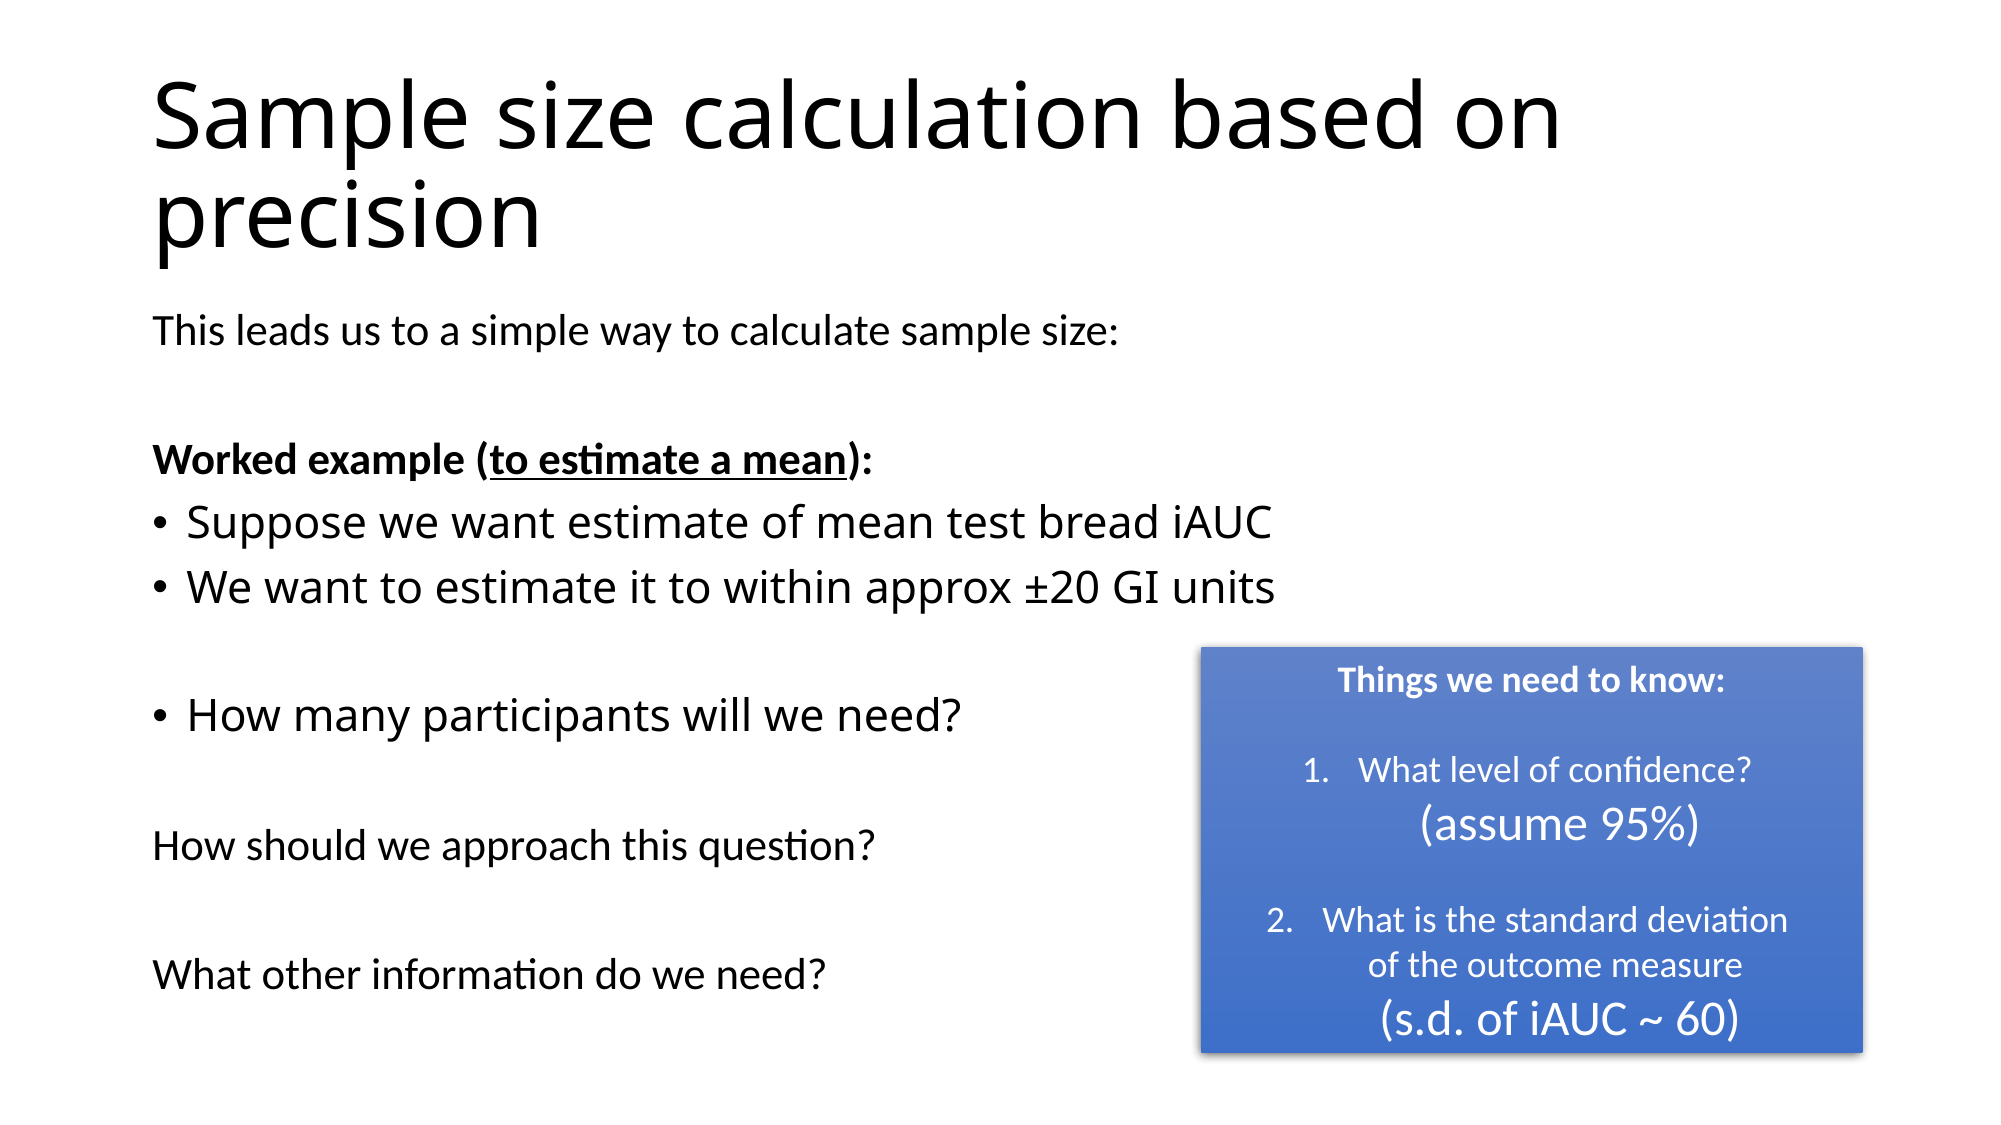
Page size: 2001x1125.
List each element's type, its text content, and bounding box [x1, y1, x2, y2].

text_box Things we need to know: What level of confidence? (assume 95%) What is the standard deviation of the outcome measure (s.d. of iAUC ~ 60) [1201, 647, 1863, 1053]
list This leads us to a simple way to calculate sample size: Worked example (to estimate a mean): Suppose we want estimate of mean test bread iAUC We want to estimate it to within approx ±20 GI units How many participants will we need? How should we approach this question? What other information do we need? [137, 299, 1863, 1014]
title Sample size calculation based on precision [137, 59, 1863, 278]
